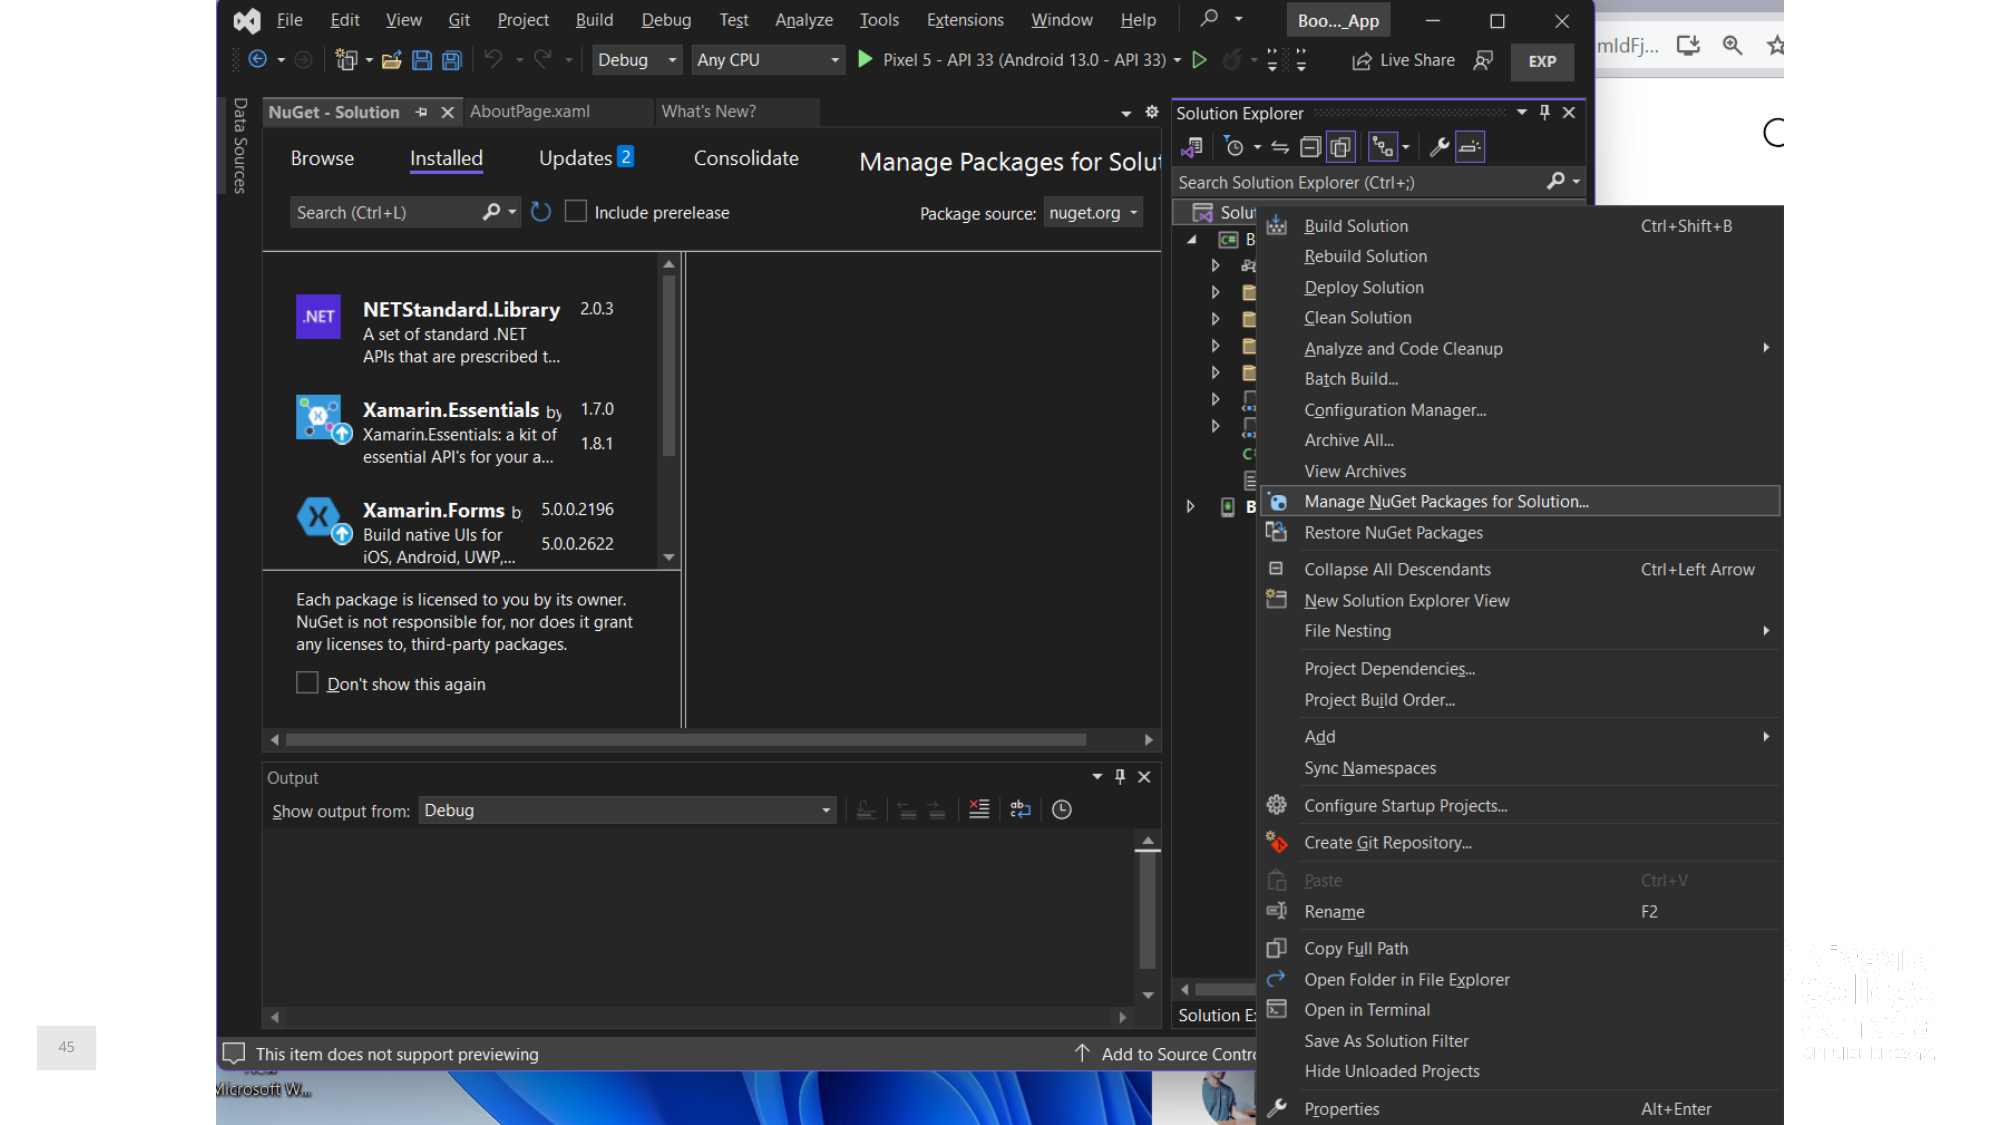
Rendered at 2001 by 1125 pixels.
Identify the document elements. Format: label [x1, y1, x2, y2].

picture [216, 0, 1784, 1125]
